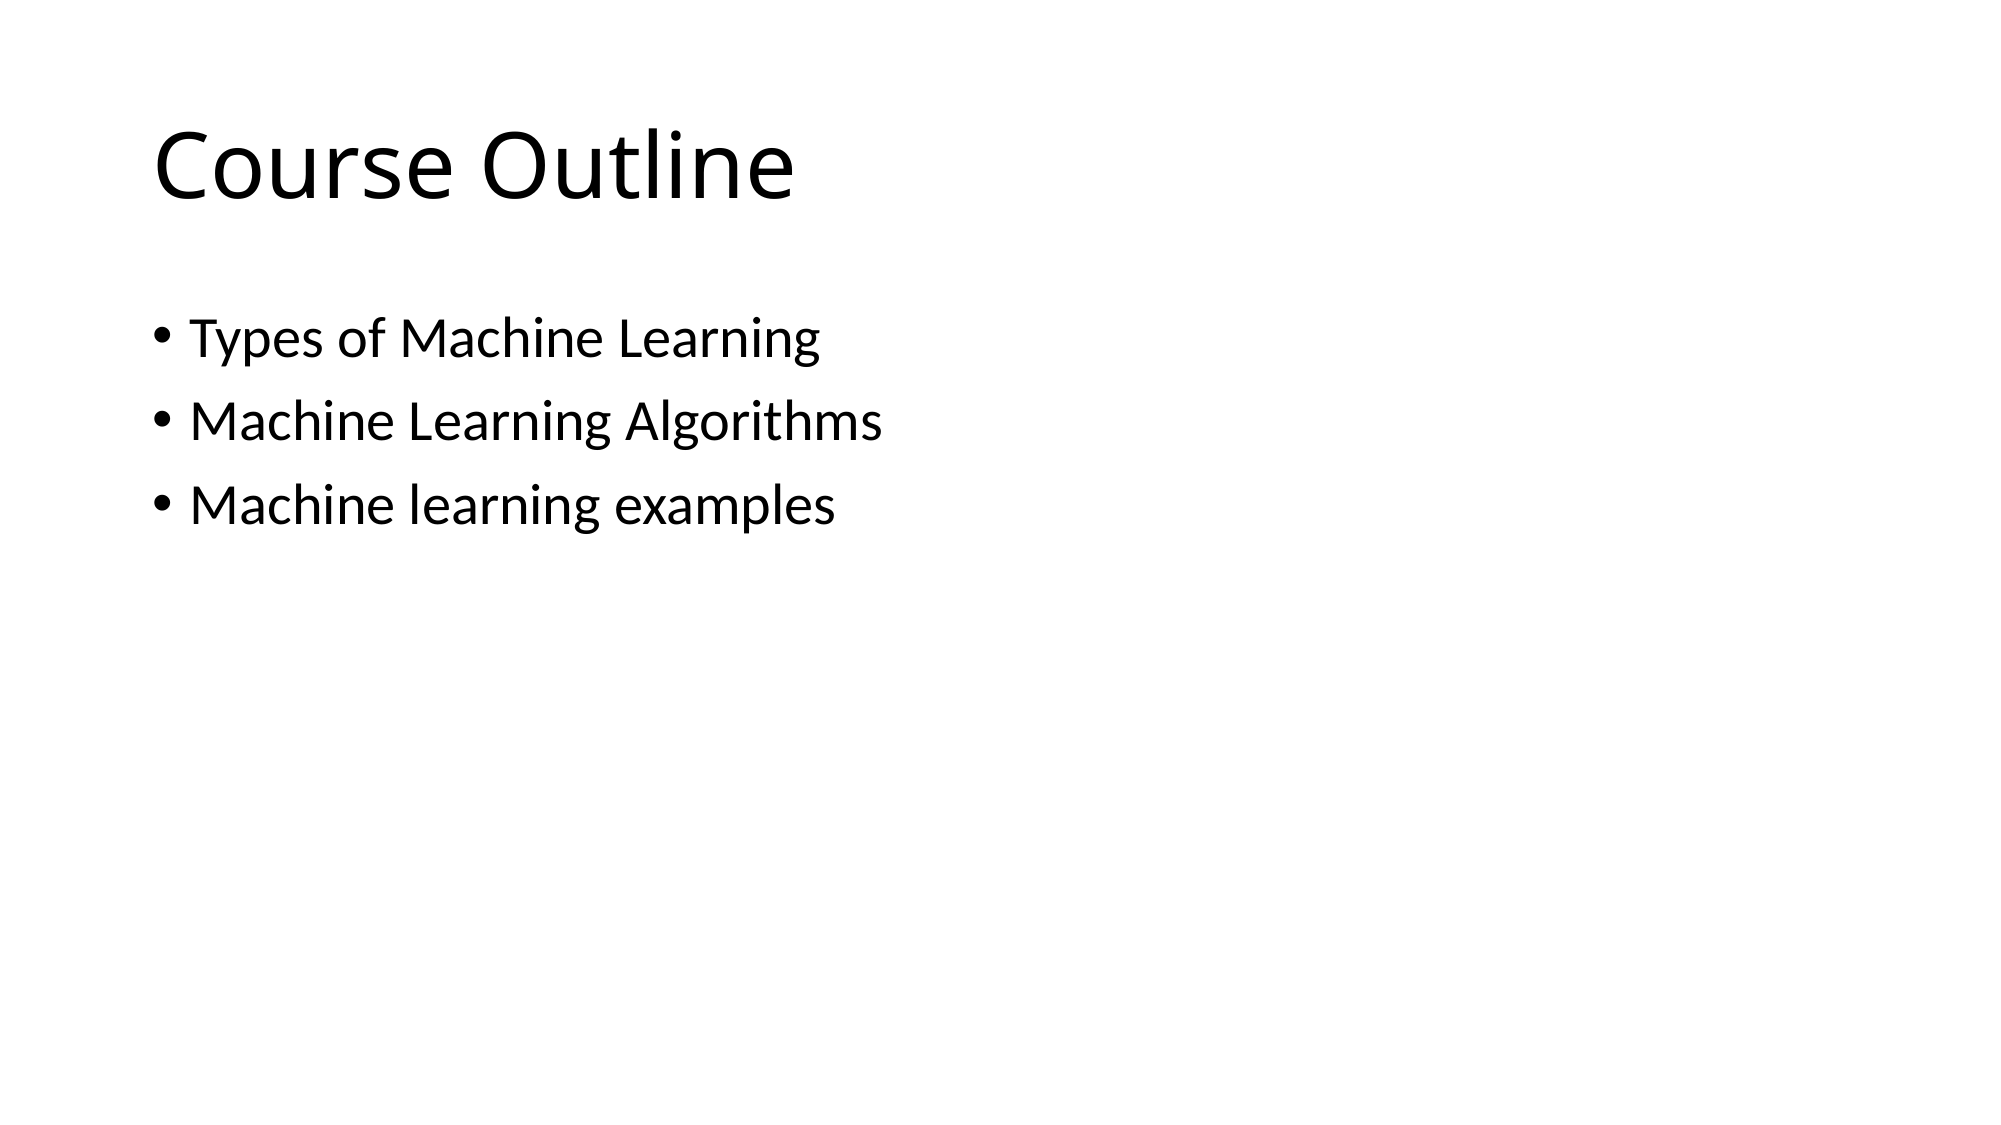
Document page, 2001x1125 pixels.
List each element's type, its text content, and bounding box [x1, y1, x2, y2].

list Types of Machine Learning Machine Learning Algorithms Machine learning examples [137, 299, 1863, 1014]
title Course Outline [137, 59, 1863, 278]
